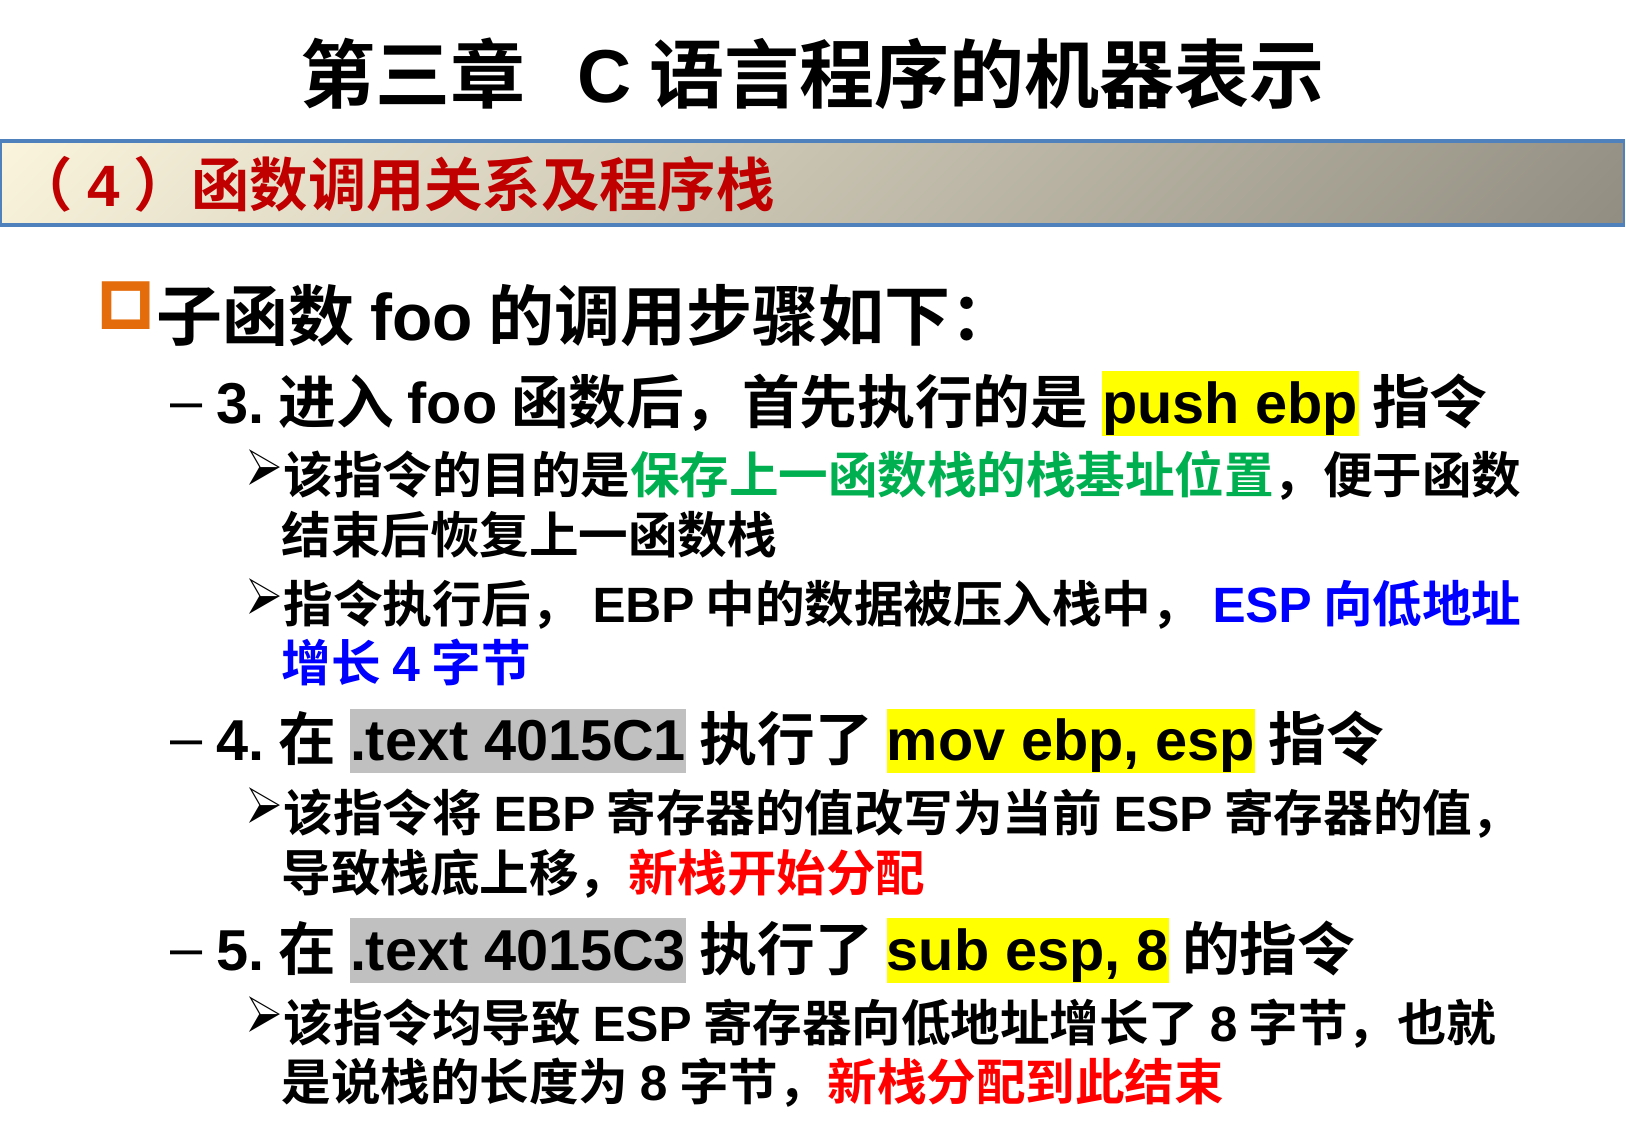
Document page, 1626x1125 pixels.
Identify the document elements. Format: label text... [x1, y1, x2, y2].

list 子函数foo的调用步骤如下： 3.进入foo函数后，首先执行的是push ebp指令 该指令的目的是保存上一函数栈的栈基址位置，便于函数结束后恢复上一函数栈 指令执行后，EBP中的数据被压入栈中，ESP向低地址增长4字节 4.在.text 4015C1执行了mov ebp, esp指令 该指令将EBP寄存器的值改写为当前ESP寄存器的值，导致栈底上移，新栈开始分配 5.在.text 4015C3执行了sub esp, 8的指令 该指令均导致ESP寄存器向低地址增长了8字节，也就是说栈的长度为8字节，新栈分配到此结束 [81, 267, 1544, 1125]
title 第三章 C语言程序的机器表示 [81, 19, 1544, 126]
text_box （4）函数调用关系及程序栈 [0, 139, 1625, 227]
